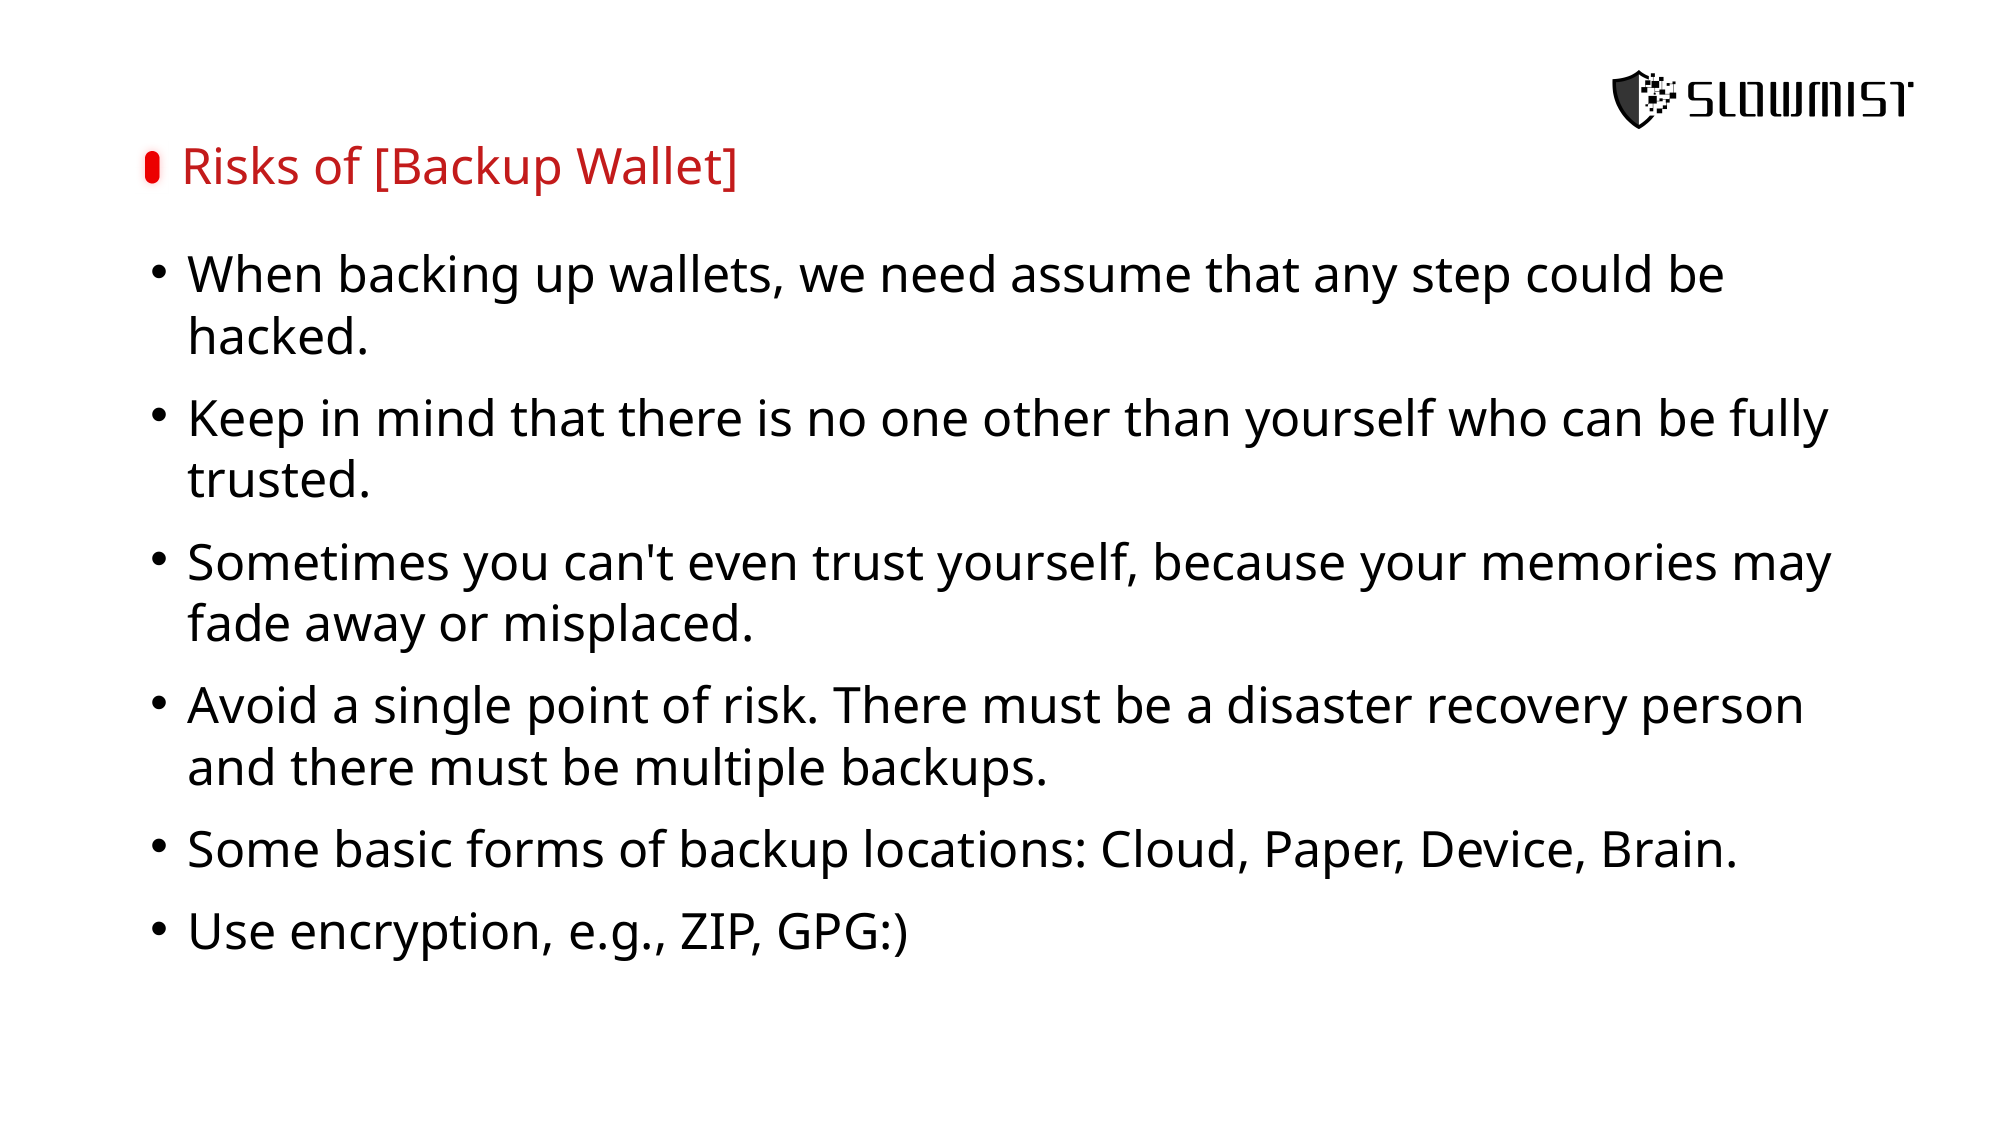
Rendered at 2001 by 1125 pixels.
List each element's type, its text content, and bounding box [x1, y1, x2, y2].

picture [135, 141, 166, 194]
list Risks of [Backup Wallet] [166, 133, 933, 216]
list When backing up wallets, we need assume that any step could be hacked. Keep in mind that there is no one other than yourself who can be fully trusted. Sometimes you can't even trust yourself, because your memories may fade away or misplaced. Avoid a single point of risk. There must be a disaster recovery person and there must be multiple backups. Some basic forms of backup locations: Cloud, Paper, Device, Brain. Use encryption, e.g., ZIP, GPG:) [135, 236, 1864, 995]
picture [1608, 69, 1918, 130]
